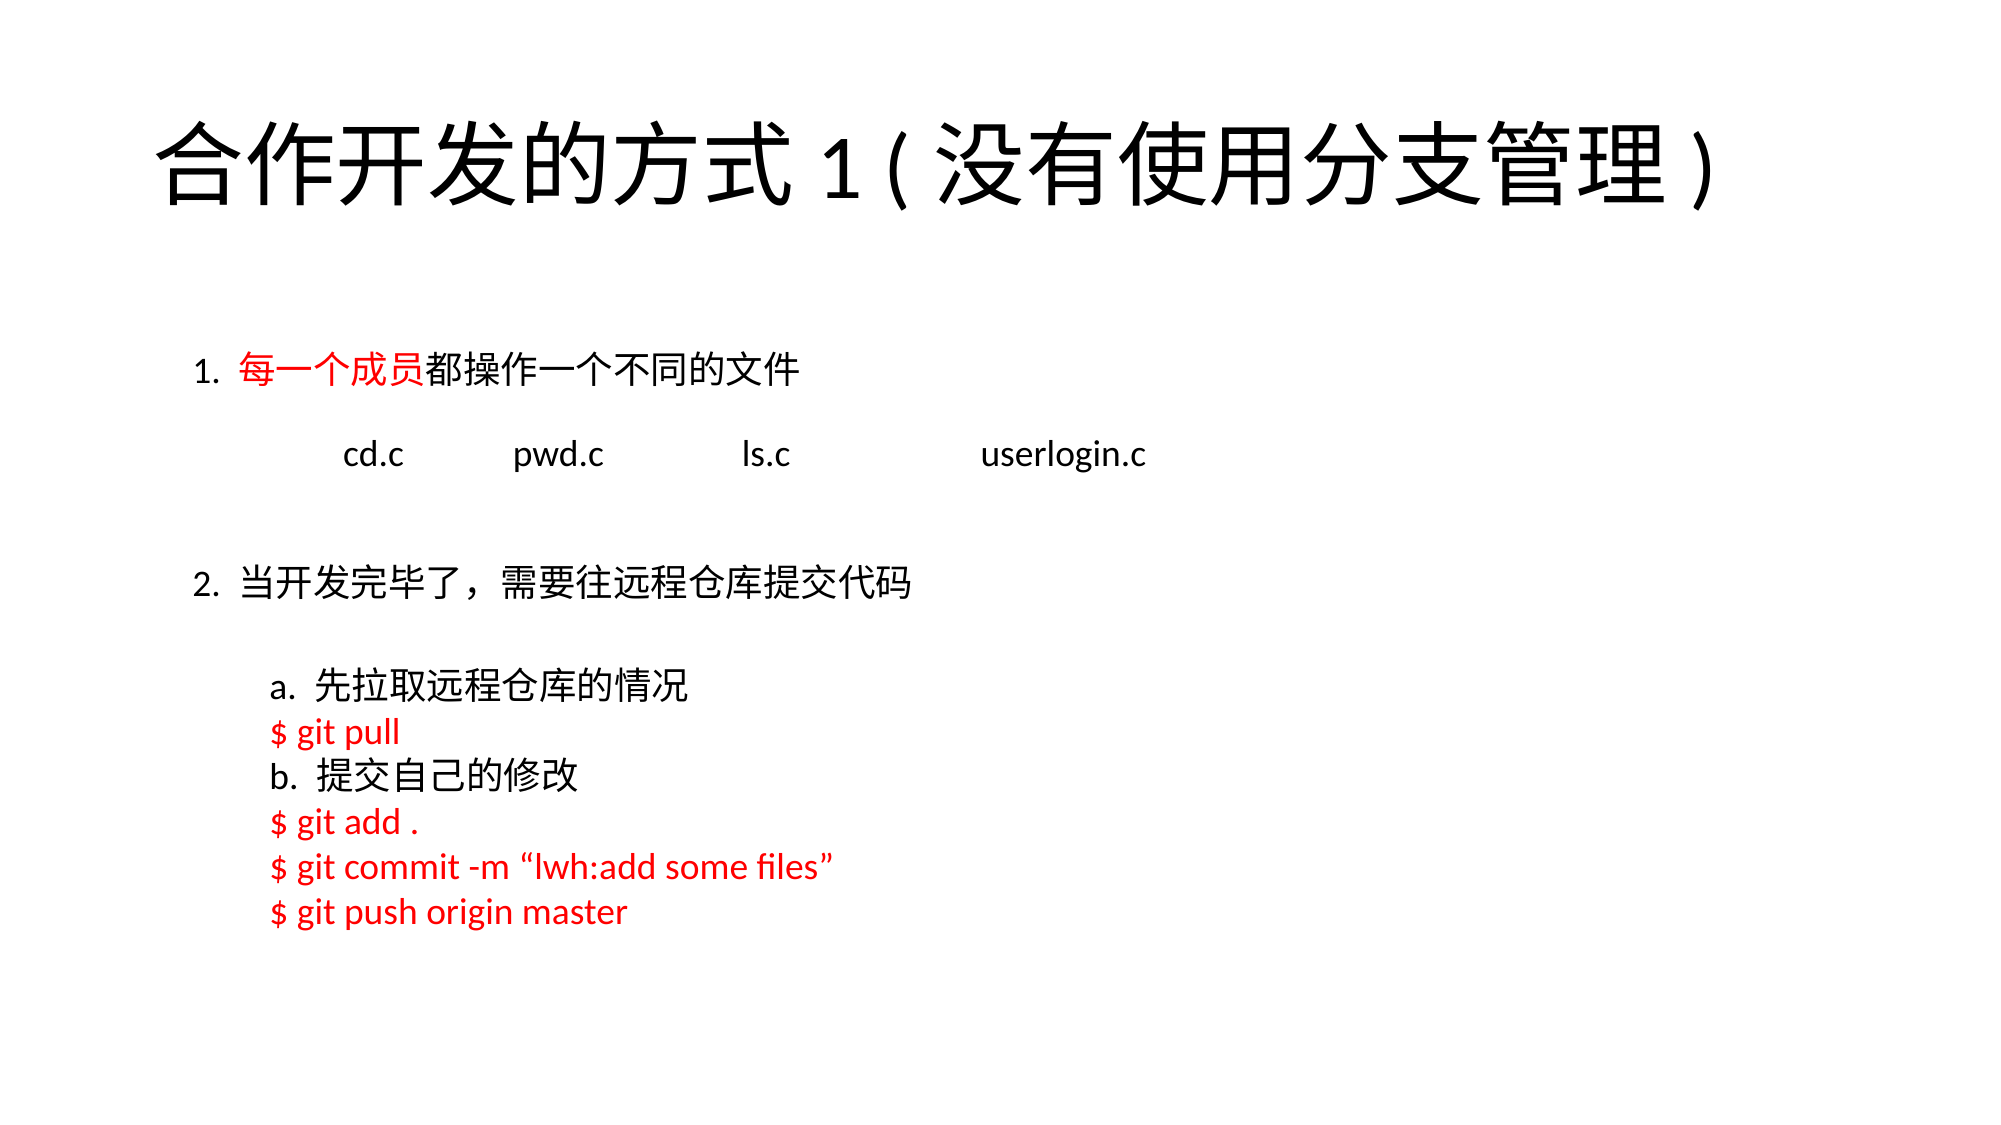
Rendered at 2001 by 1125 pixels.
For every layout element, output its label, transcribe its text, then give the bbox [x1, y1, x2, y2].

text_box pwd.c [498, 421, 663, 482]
text_box 1. 每一个成员都操作一个不同的文件 [177, 338, 1036, 399]
text_box 2. 当开发完毕了，需要往远程仓库提交代码 [177, 551, 1290, 612]
text_box cd.c [328, 421, 493, 482]
text_box userlogin.c [965, 421, 1244, 482]
text_box ls.c [727, 421, 892, 482]
text_box a. 先拉取远程仓库的情况 $ git pull b. 提交自己的修改 $ git add . $ git commit -m “lwh:add some files” $ git push origin master [254, 654, 1212, 940]
title 合作开发的方式1 (没有使用分支管理) [137, 59, 1863, 278]
